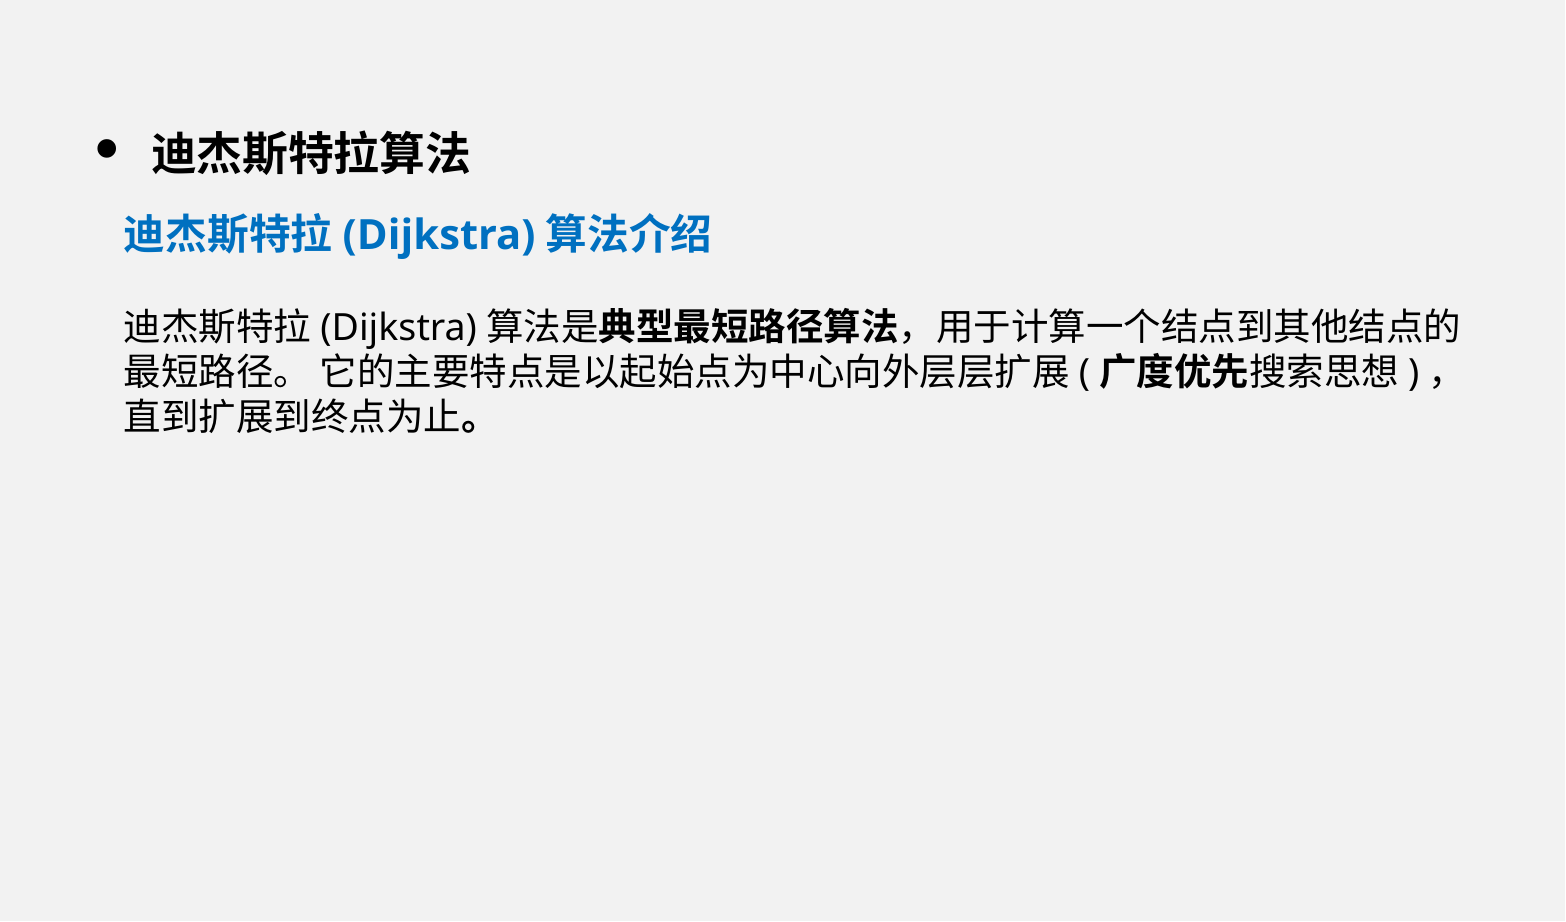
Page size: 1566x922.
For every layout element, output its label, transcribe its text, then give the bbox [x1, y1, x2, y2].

text_box 迪杰斯特拉算法 [79, 123, 1325, 188]
text_box 迪杰斯特拉(Dijkstra)算法介绍 迪杰斯特拉(Dijkstra)算法是典型最短路径算法，用于计算一个结点到其他结点的最短路径。 它的主要特点是以起始点为中心向外层层扩展(广度优先搜索思想)，直到扩展到终点为止。 [109, 200, 1492, 671]
